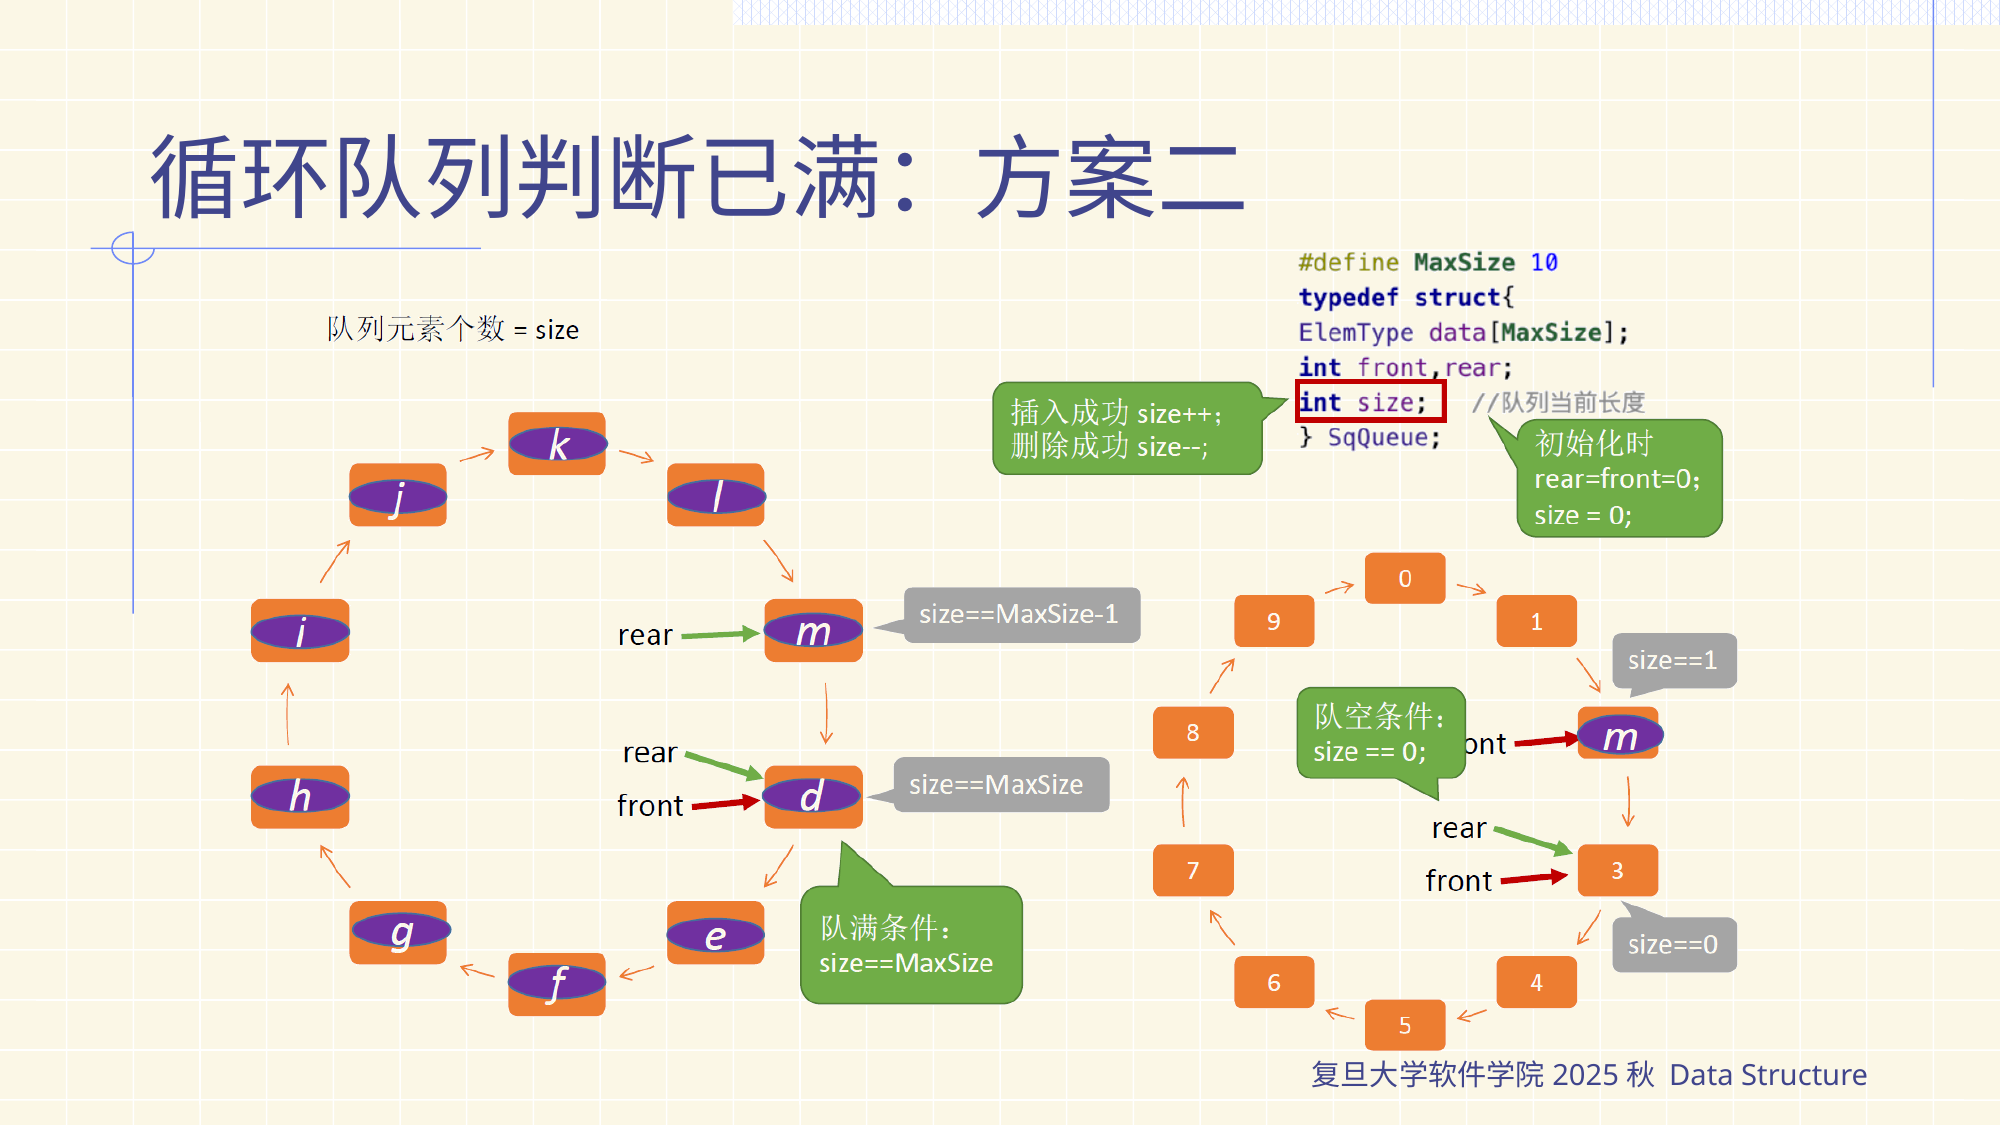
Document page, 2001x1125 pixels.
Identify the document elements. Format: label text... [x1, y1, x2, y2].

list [209, 237, 1758, 1065]
title 循环队列判断已满：方案二 [133, 50, 1834, 238]
